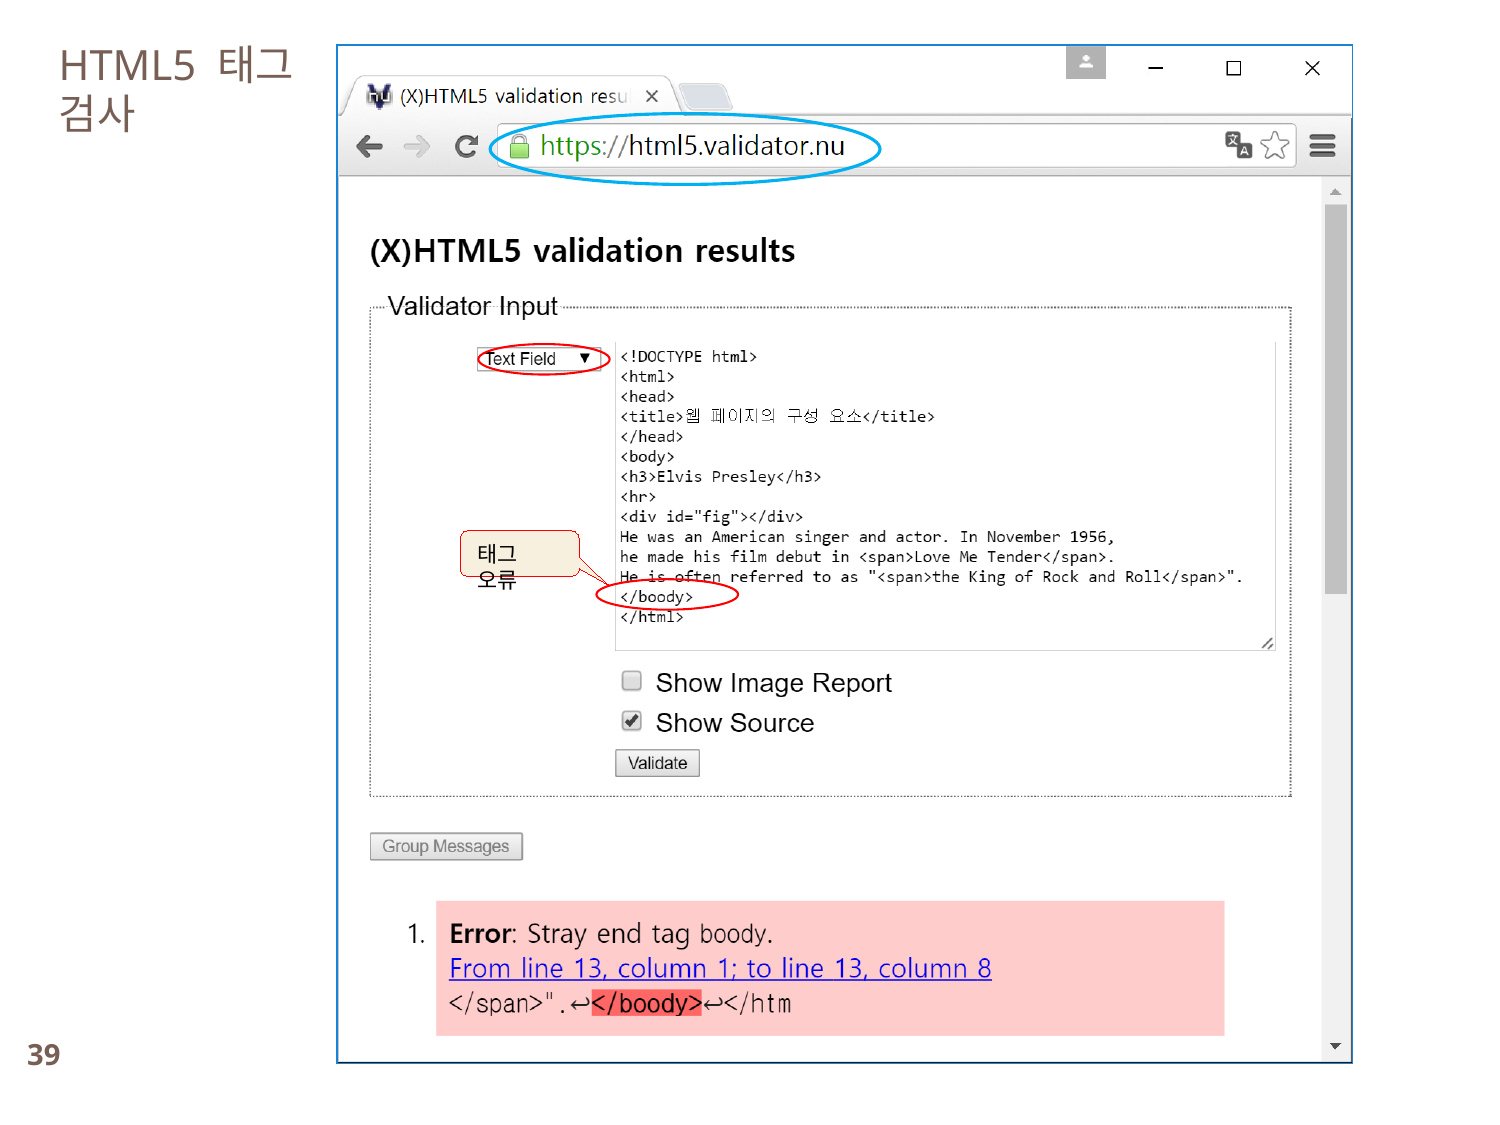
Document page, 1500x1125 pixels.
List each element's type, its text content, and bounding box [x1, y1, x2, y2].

picture [336, 43, 1353, 1065]
text_box HTML5 태그 검사 [43, 30, 366, 143]
slide_number 39 [0, 1025, 88, 1088]
